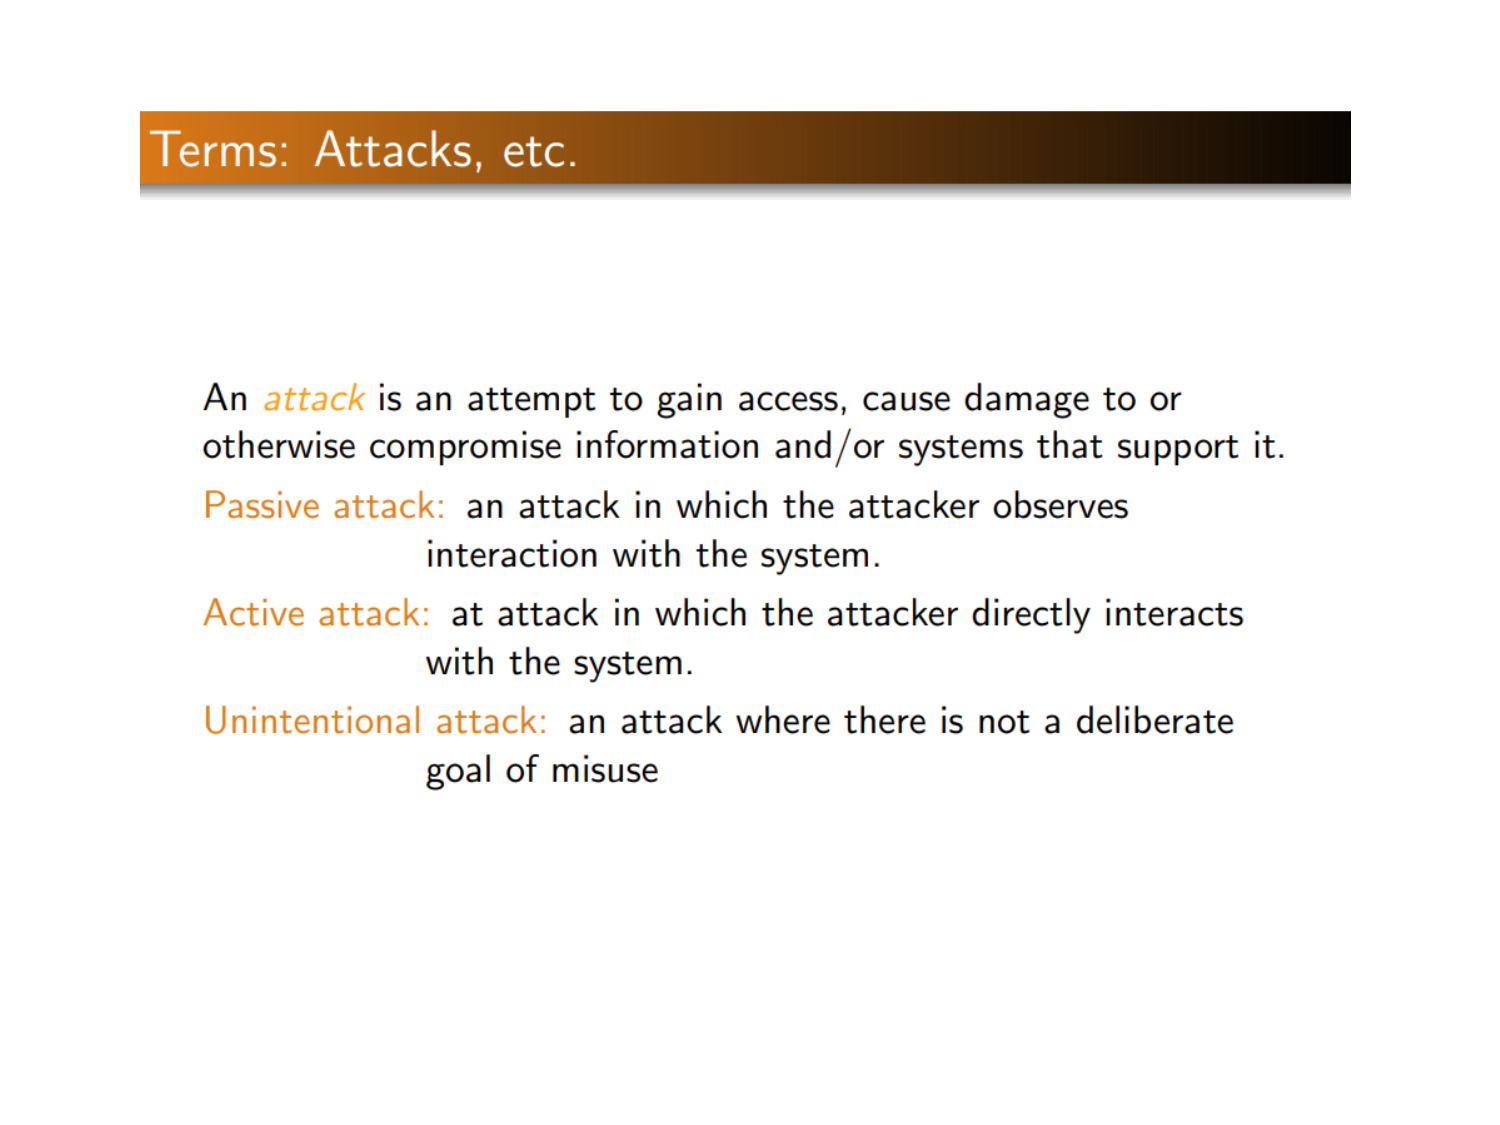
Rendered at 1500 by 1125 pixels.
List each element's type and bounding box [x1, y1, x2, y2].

picture [140, 105, 1351, 847]
